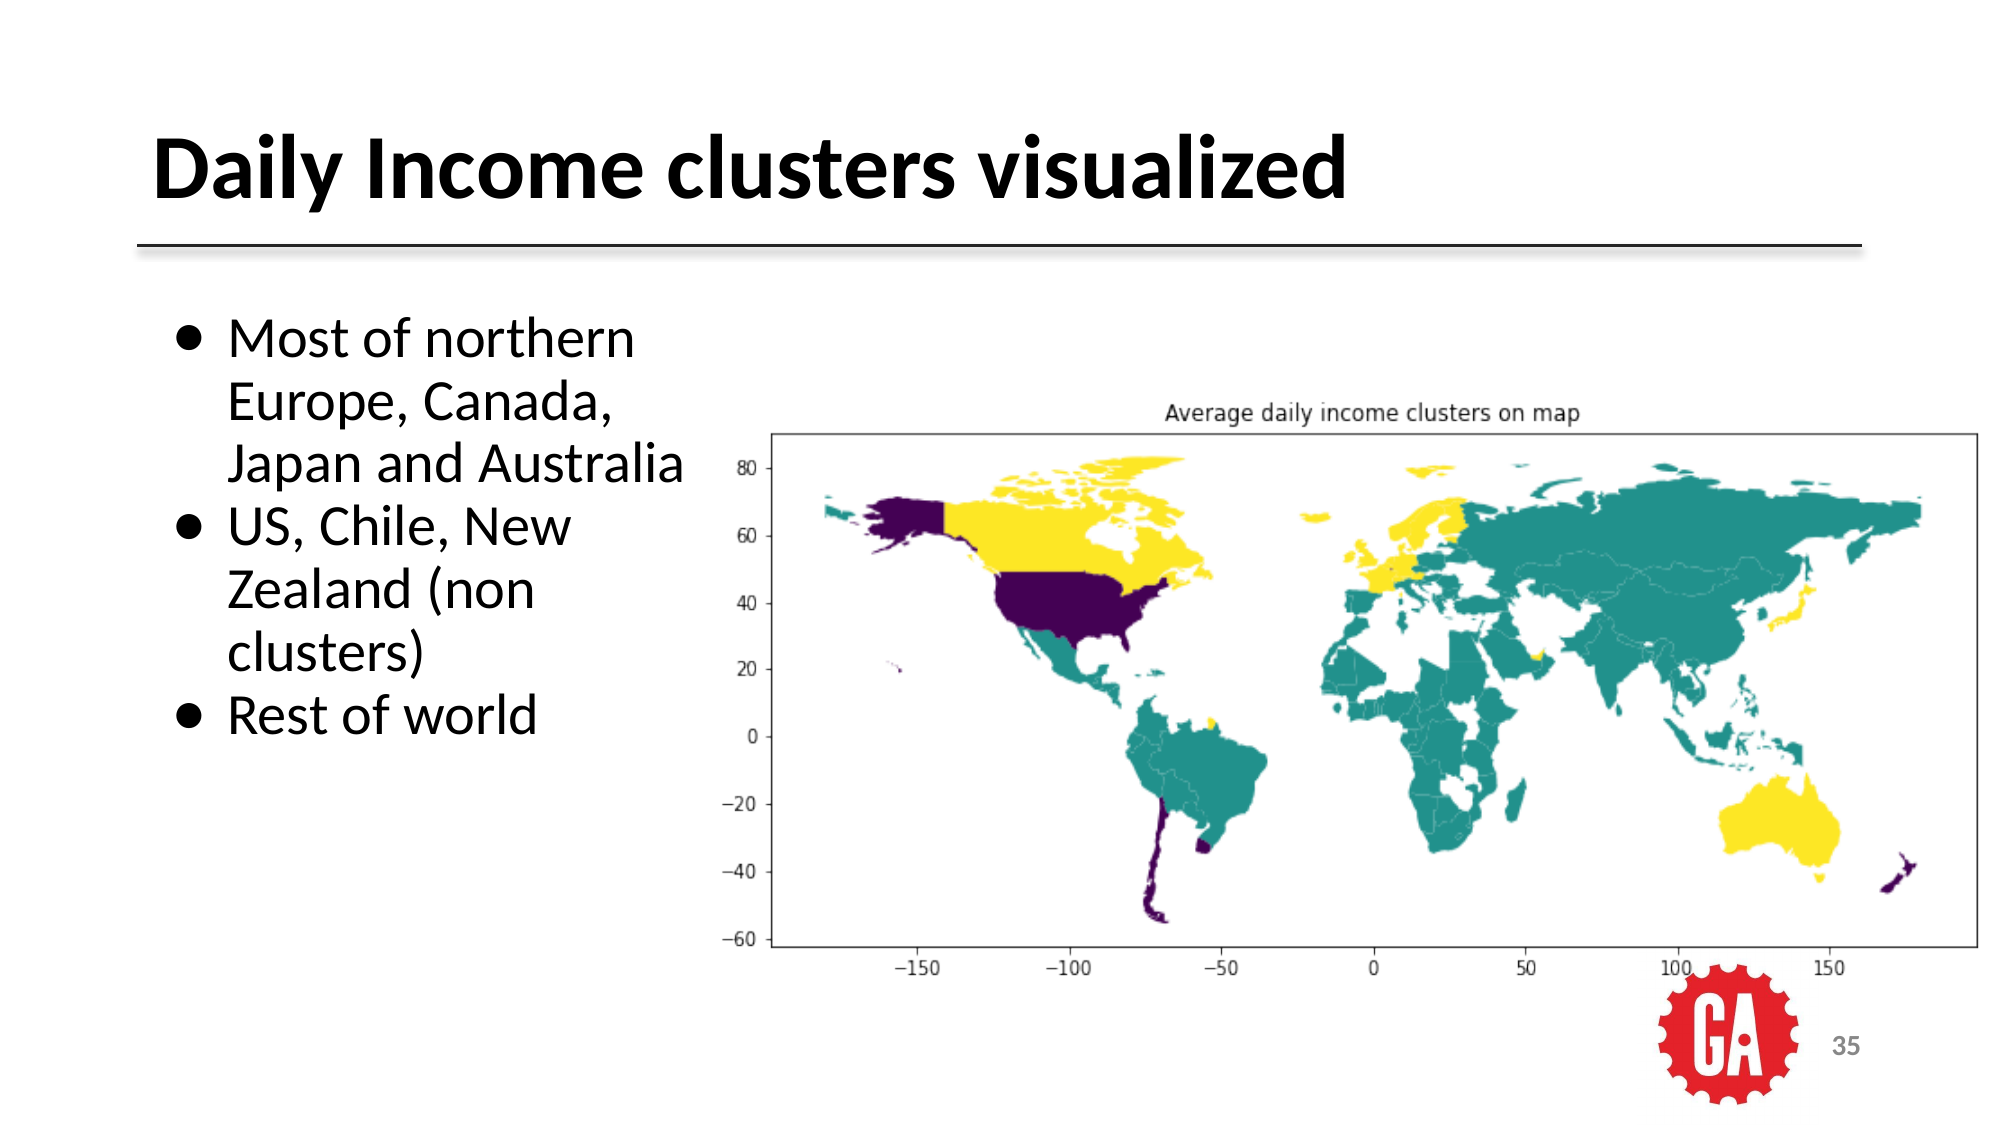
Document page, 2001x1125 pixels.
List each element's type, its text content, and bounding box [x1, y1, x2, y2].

picture [527, 0, 2000, 1125]
title Daily Income clusters visualized [137, 59, 522, 278]
list Most of northern Europe, Canada, Japan and Australia US, Chile, New Zealand (non clusters) Rest of world [137, 299, 522, 1014]
